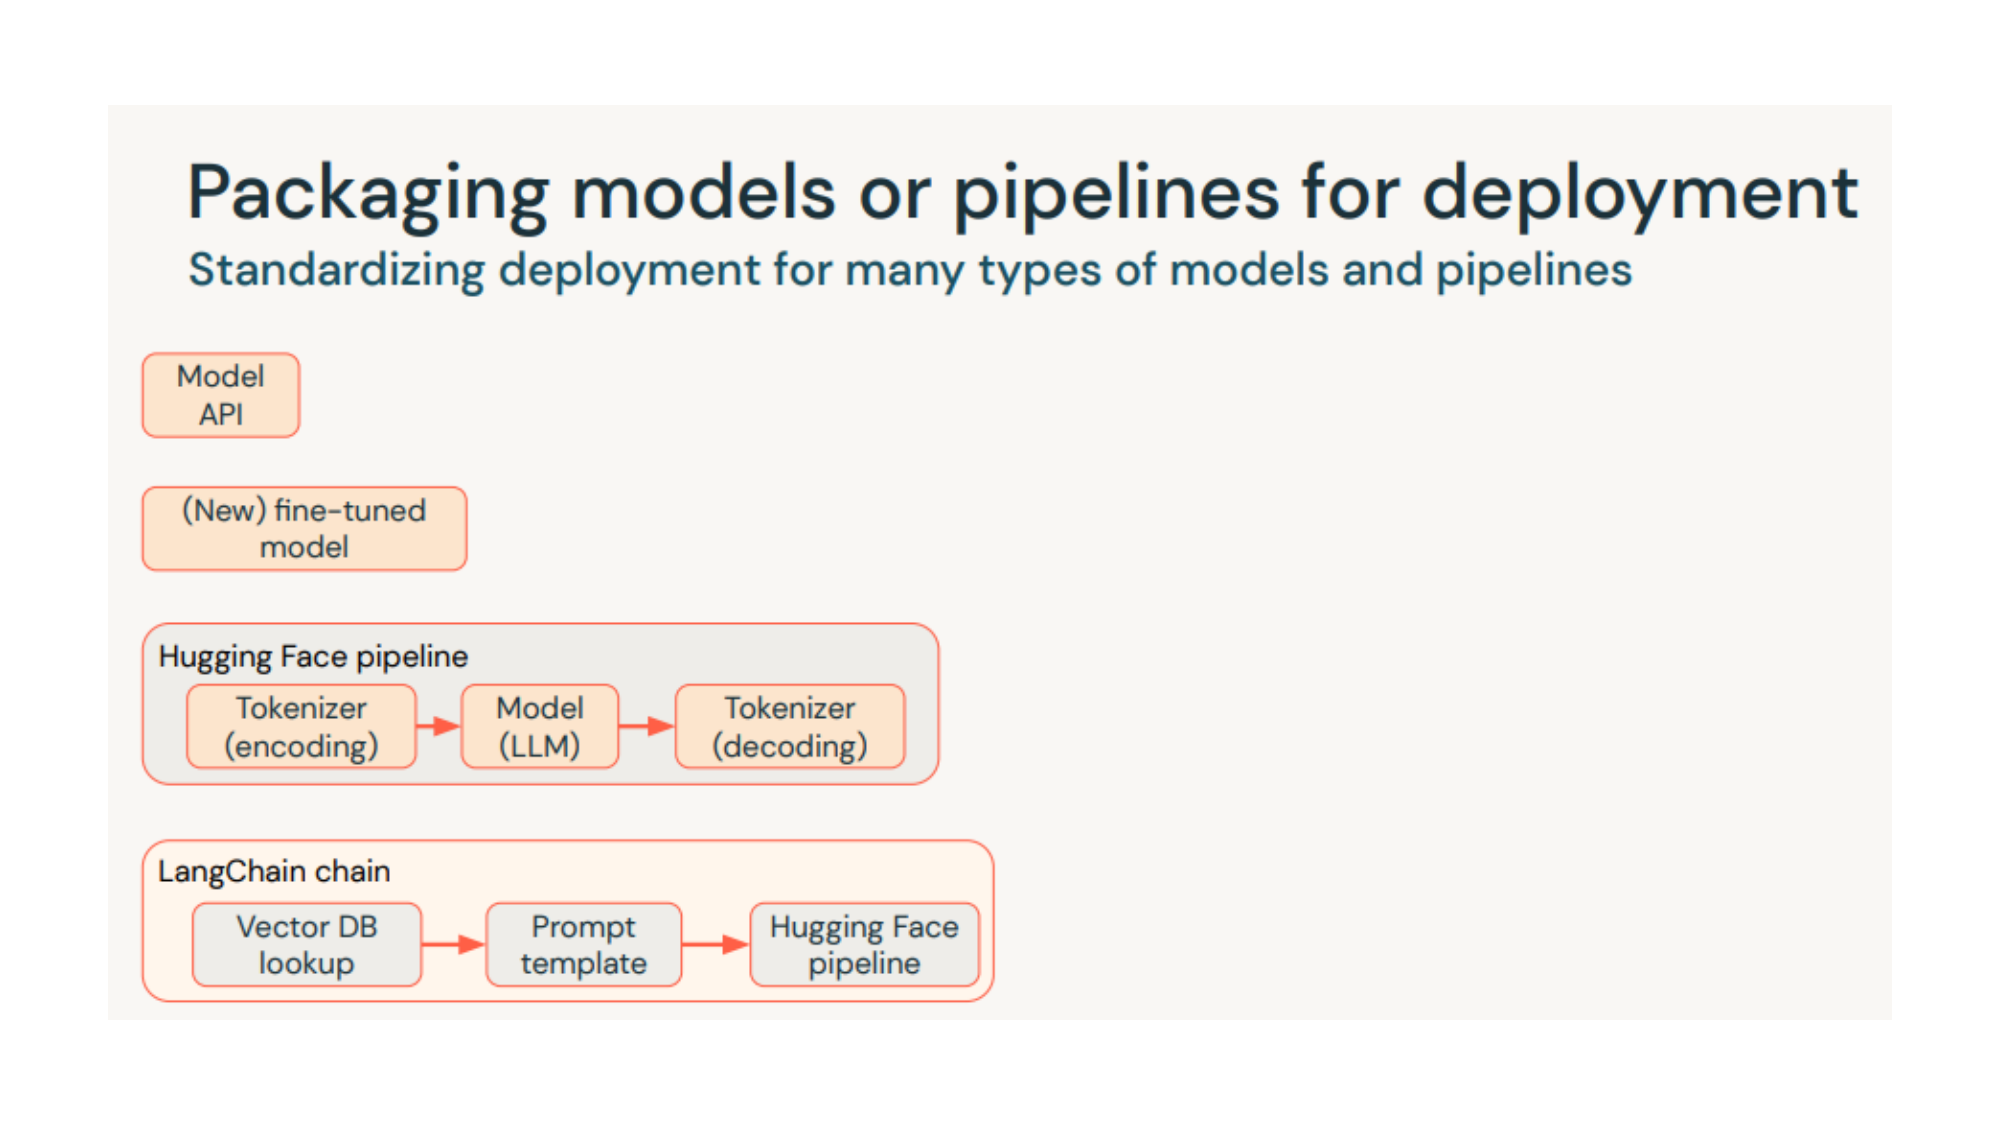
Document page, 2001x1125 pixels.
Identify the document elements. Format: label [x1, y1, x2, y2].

picture [108, 105, 1892, 1020]
